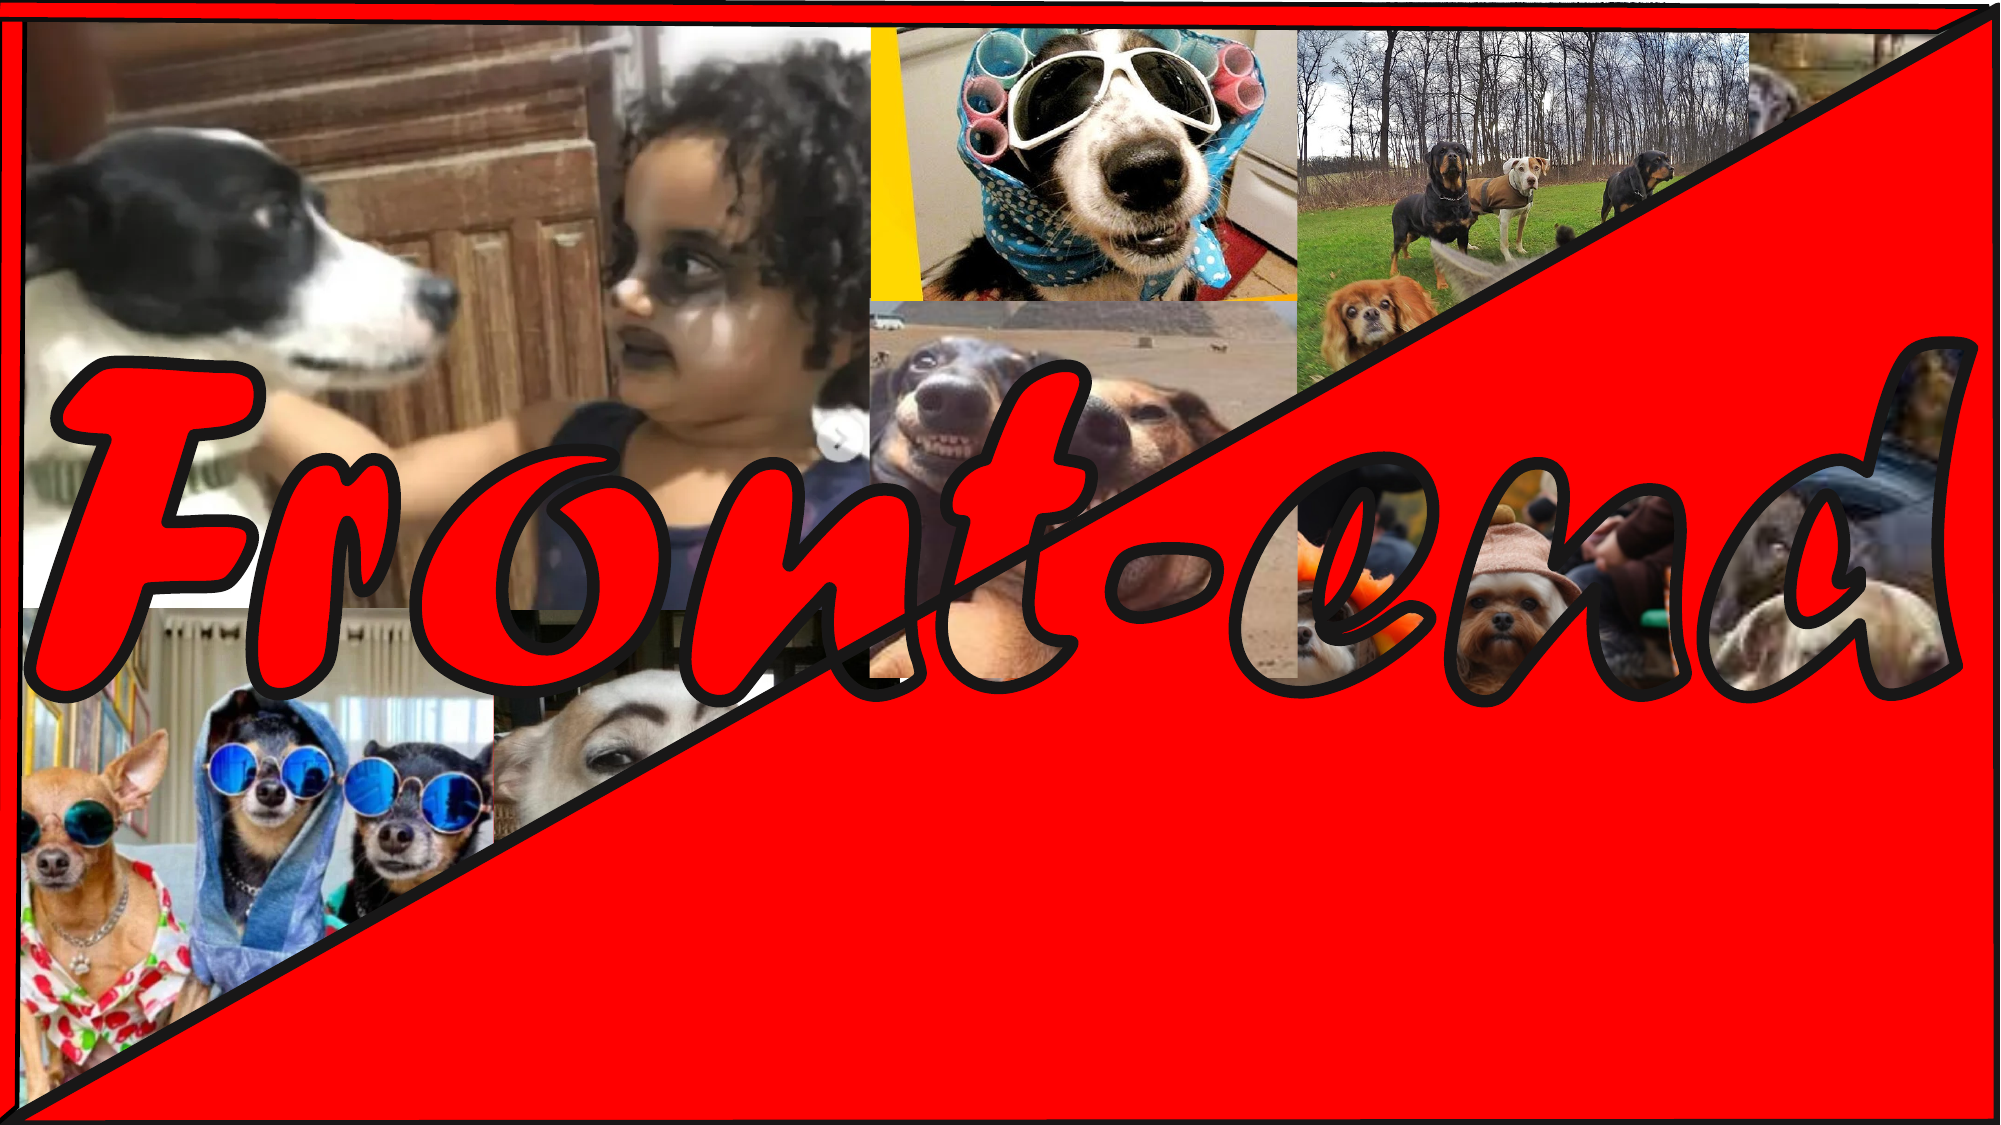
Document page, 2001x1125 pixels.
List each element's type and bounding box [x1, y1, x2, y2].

text_box [0, 0, 2000, 1125]
